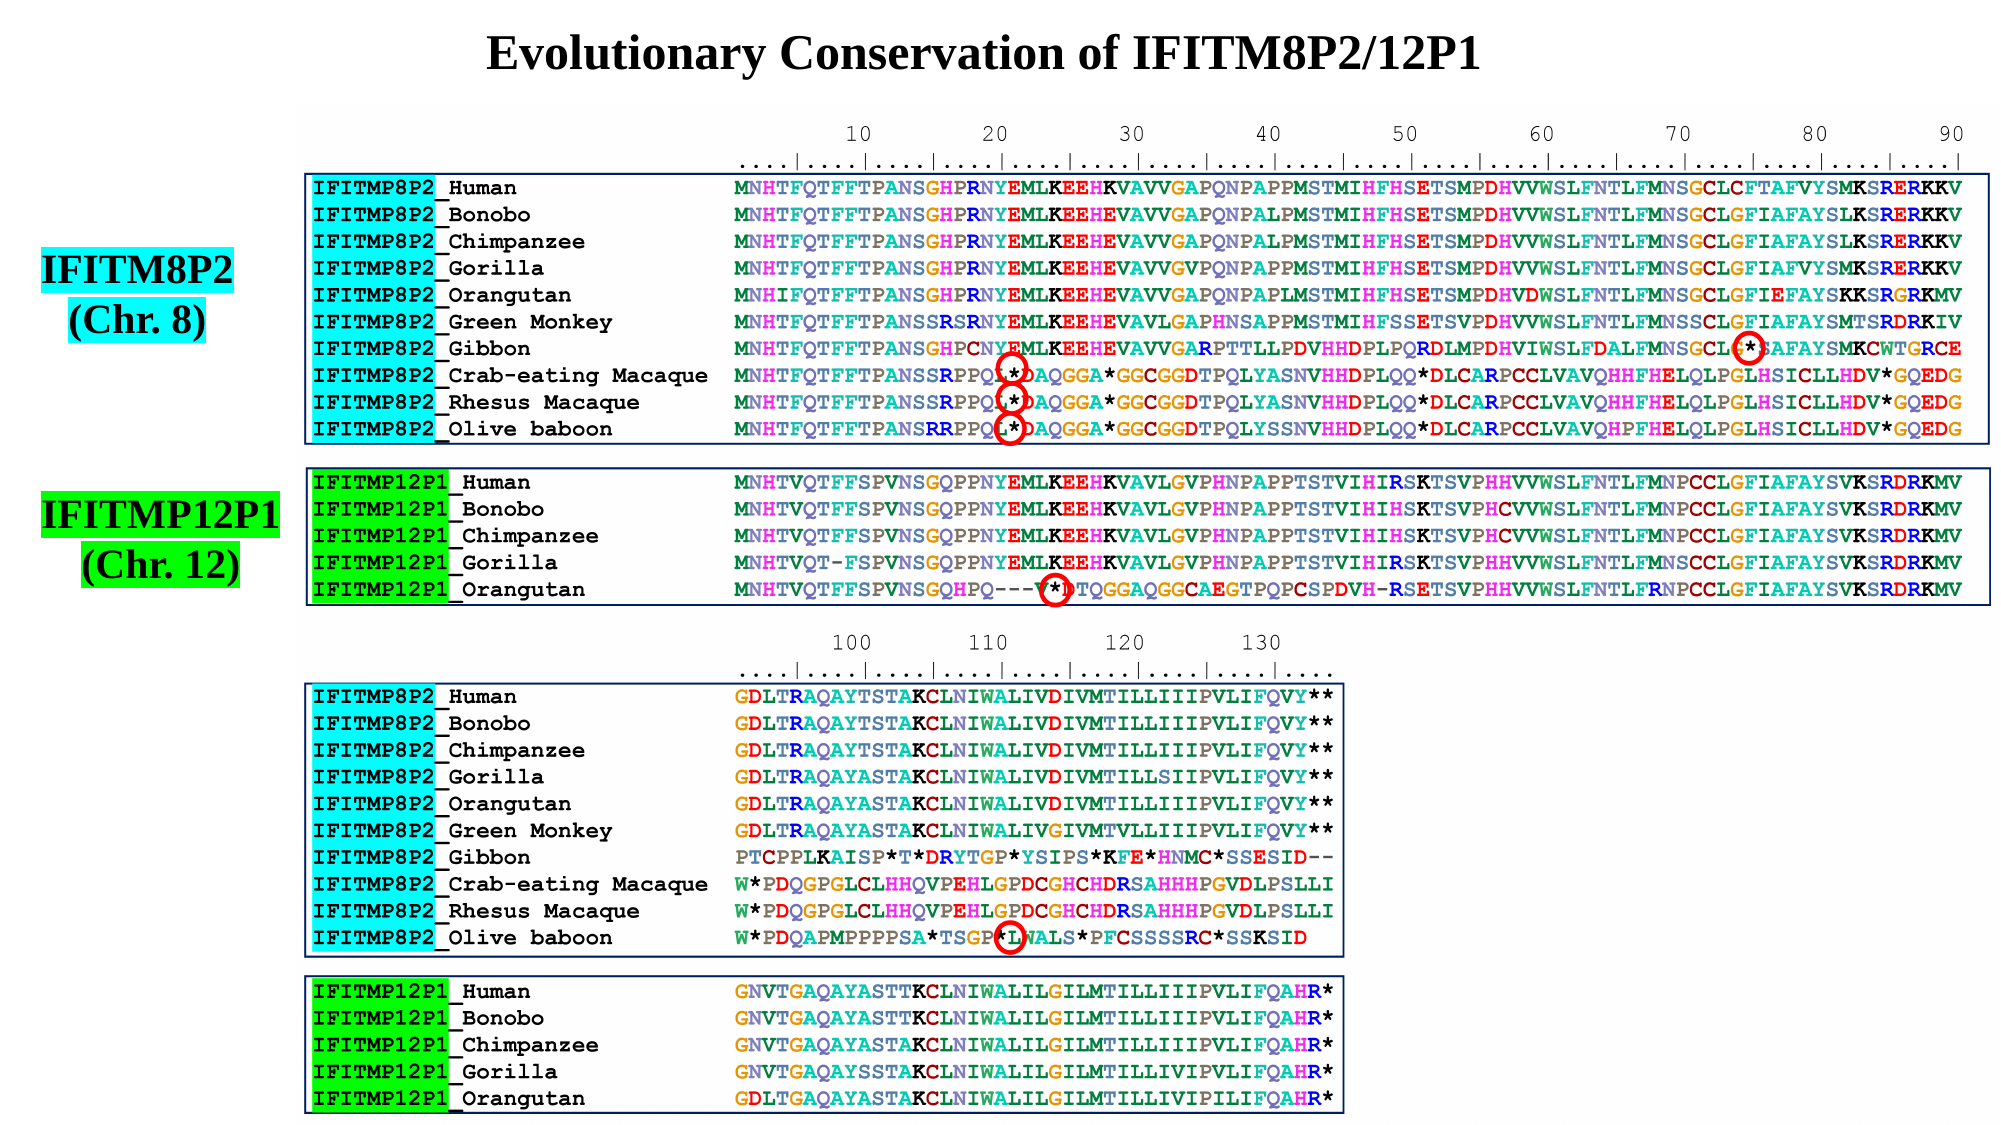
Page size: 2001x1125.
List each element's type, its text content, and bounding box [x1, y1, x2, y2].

title Evolutionary Conservation of IFITM8P2/12P1 [361, 0, 1607, 105]
picture [296, 105, 2000, 1125]
text_box IFITM8P2 (Chr. 8) [26, 234, 249, 350]
text_box IFITMP12P1 (Chr. 12) [26, 479, 296, 595]
